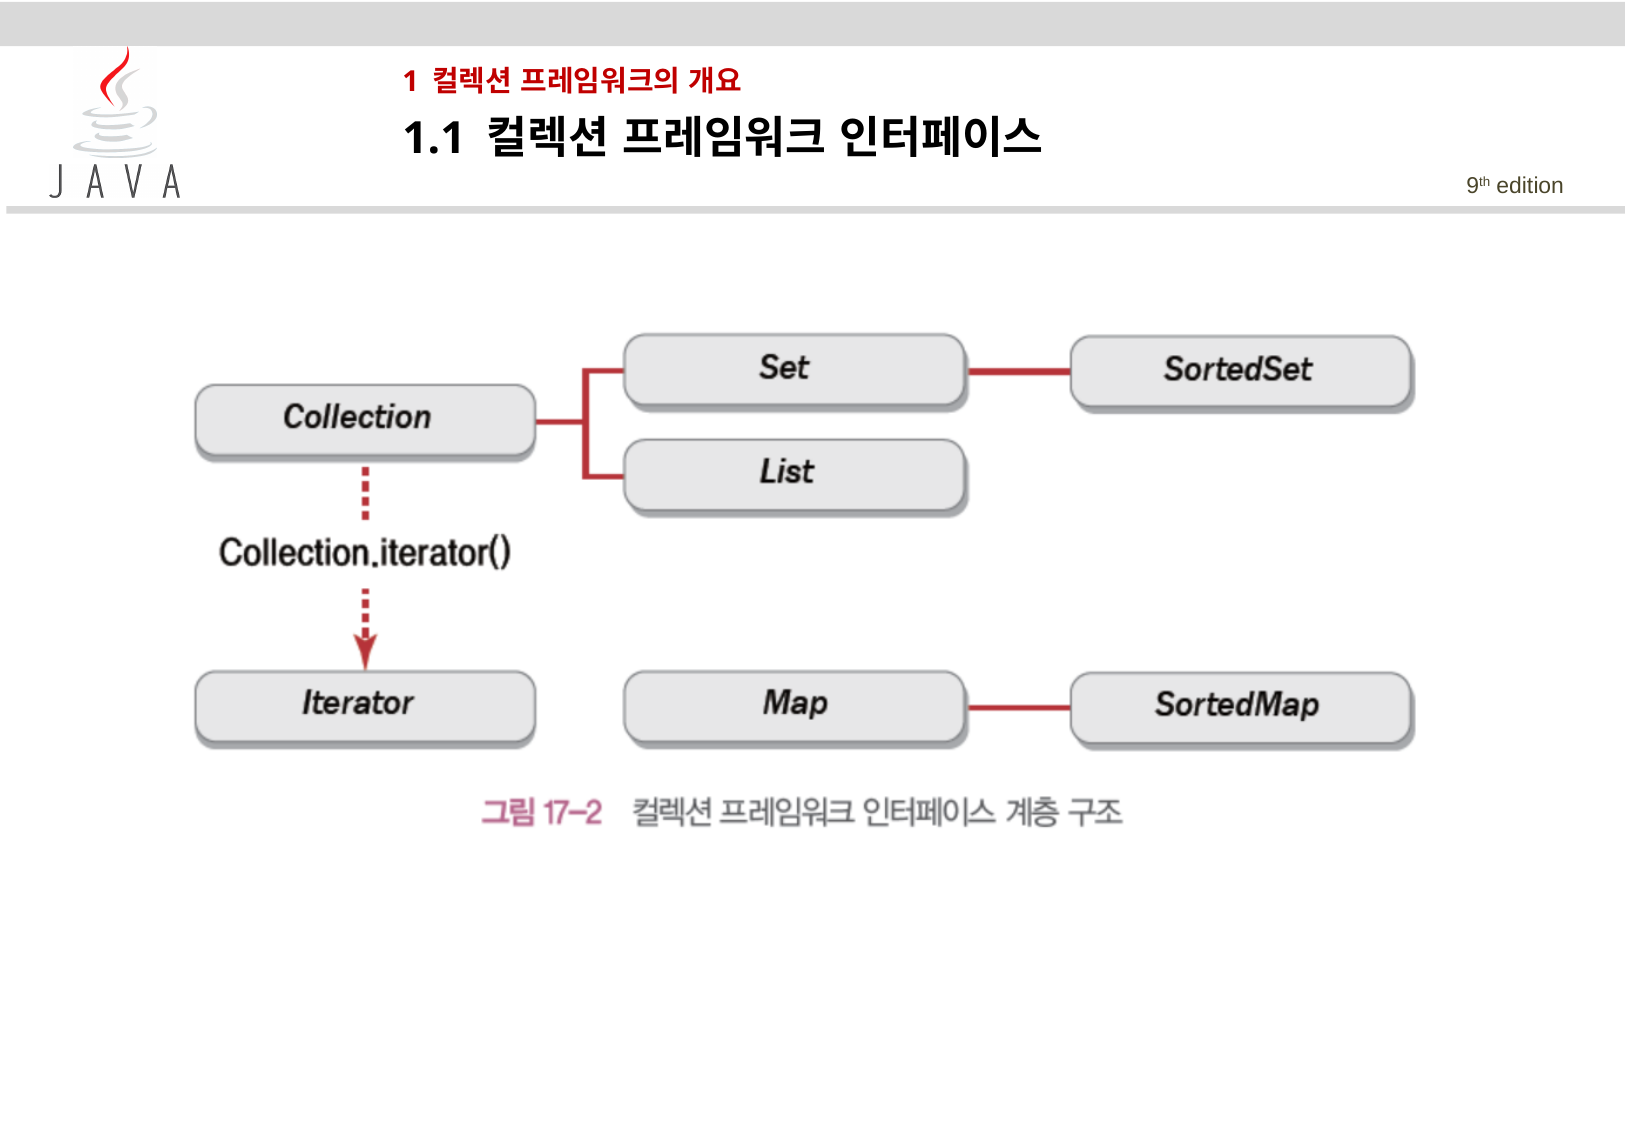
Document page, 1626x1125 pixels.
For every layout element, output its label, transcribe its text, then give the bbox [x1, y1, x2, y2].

picture [135, 300, 1450, 867]
picture [49, 164, 180, 198]
picture [73, 46, 157, 158]
list 1.1 컬렉션 프레임워크 인터페이스 [387, 101, 1545, 171]
title 1 컬렉션 프레임워크의 개요 [387, 54, 1393, 105]
